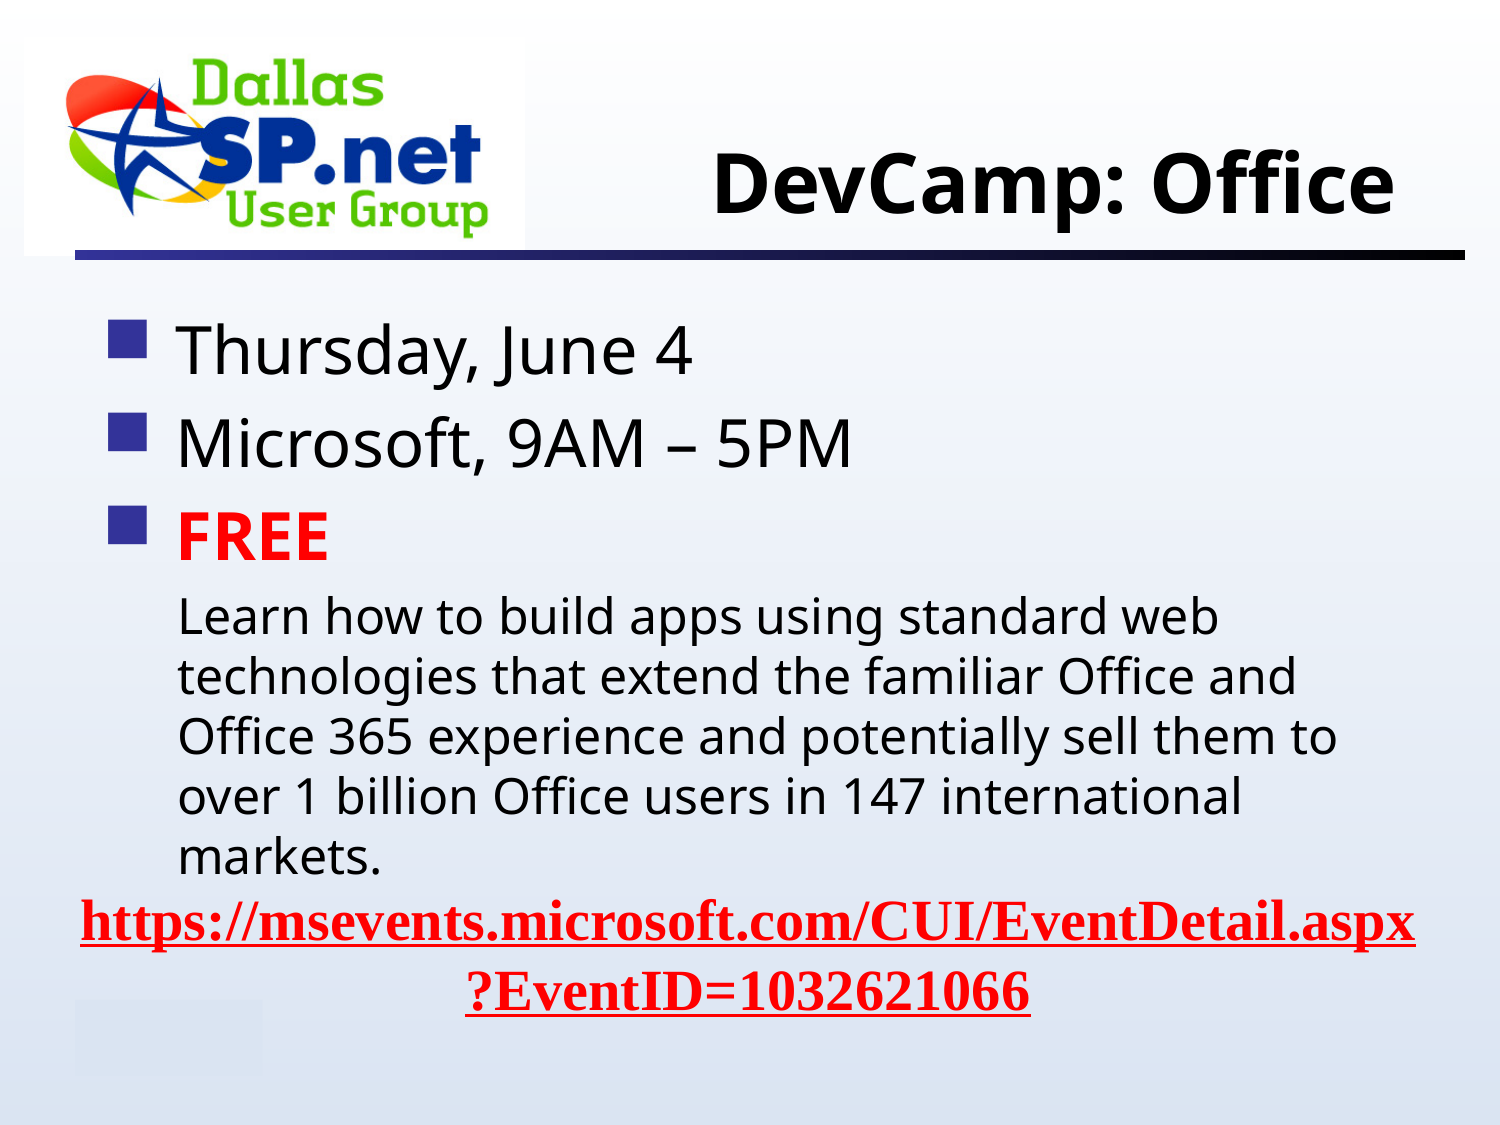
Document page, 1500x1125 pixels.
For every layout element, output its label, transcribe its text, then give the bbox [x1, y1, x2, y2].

title DevCamp: Office [574, 62, 1413, 238]
picture [24, 37, 525, 256]
text_box https://msevents.microsoft.com/CUI/EventDetail.aspx ?EventID=1032621066 [54, 874, 1442, 1030]
list Thursday, June 4 Microsoft, 9AM – 5PM FREE Learn how to build apps using standard web technologies that extend the familiar Office and Office 365 experience and potentially sell them to over 1 billion Office users in 147 international markets. [87, 299, 1463, 1007]
